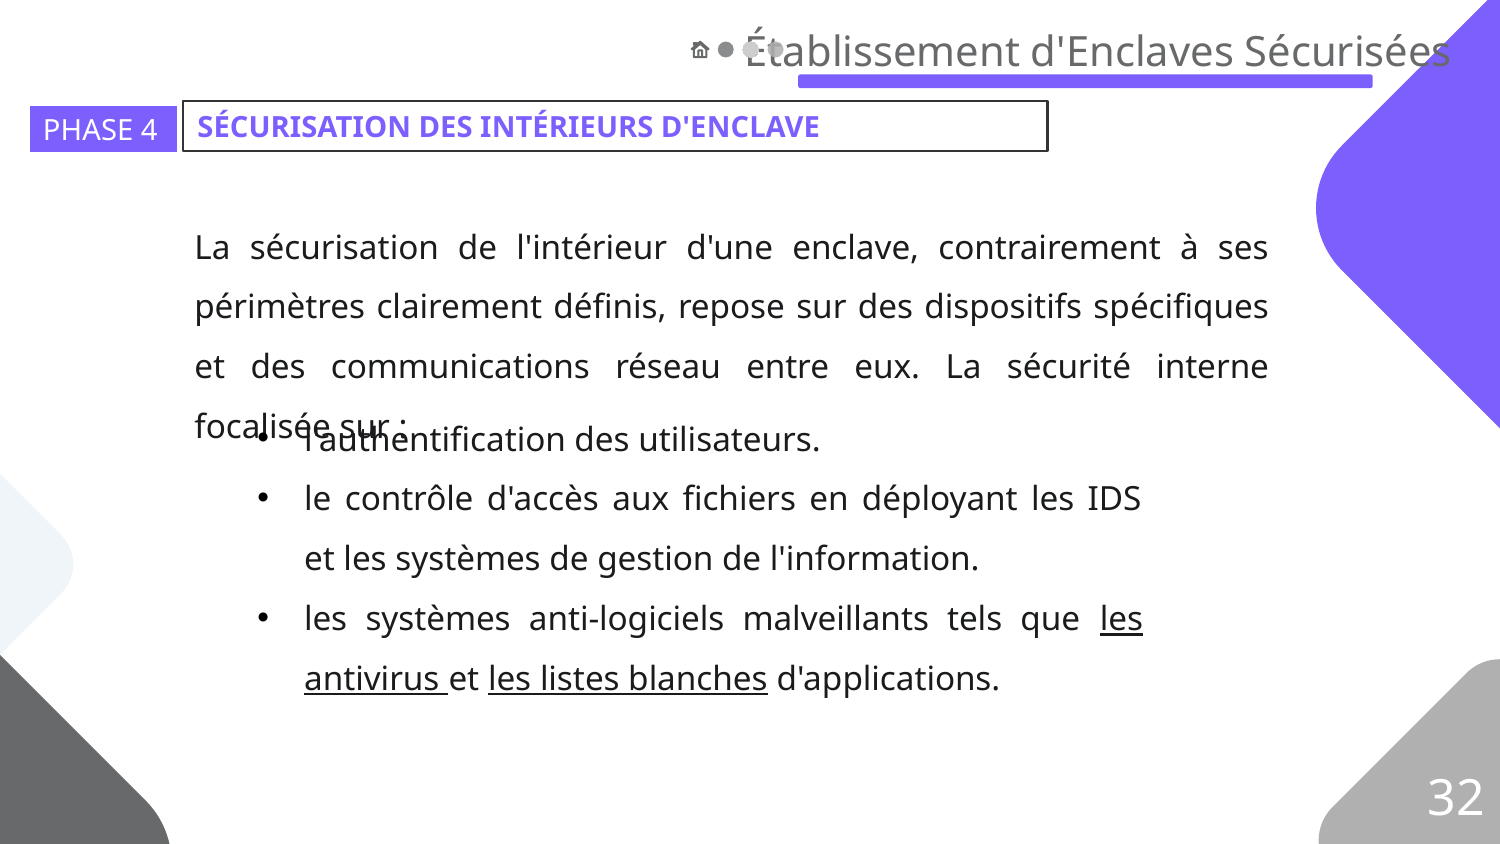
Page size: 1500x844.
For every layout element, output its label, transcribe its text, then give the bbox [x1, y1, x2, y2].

text_box SÉCURISATION DES INTÉRIEURS D'ENCLAVE [182, 101, 1048, 152]
text_box [767, 41, 784, 58]
text_box PHASE 4 [26, 102, 182, 156]
text_box La sécurisation de l'intérieur d'une enclave, contrairement à ses périmètres clairement définis, repose sur des dispositifs spécifiques et des communications réseau entre eux. La sécurité interne focalisée sur : [179, 198, 1286, 453]
text_box 32 [1418, 760, 1494, 838]
text_box l'authentification des utilisateurs. le contrôle d'accès aux fichiers en déployant les IDS et les systèmes de gestion de l'information. les systèmes anti-logiciels malveillants tels que les antivirus et les listes blanches d'applications. [242, 390, 1158, 705]
title Établissement d'Enclaves Sécurisées [704, 10, 1493, 90]
text_box [717, 41, 734, 58]
text_box [691, 41, 709, 58]
text_box [798, 74, 1373, 89]
text_box [742, 41, 759, 58]
